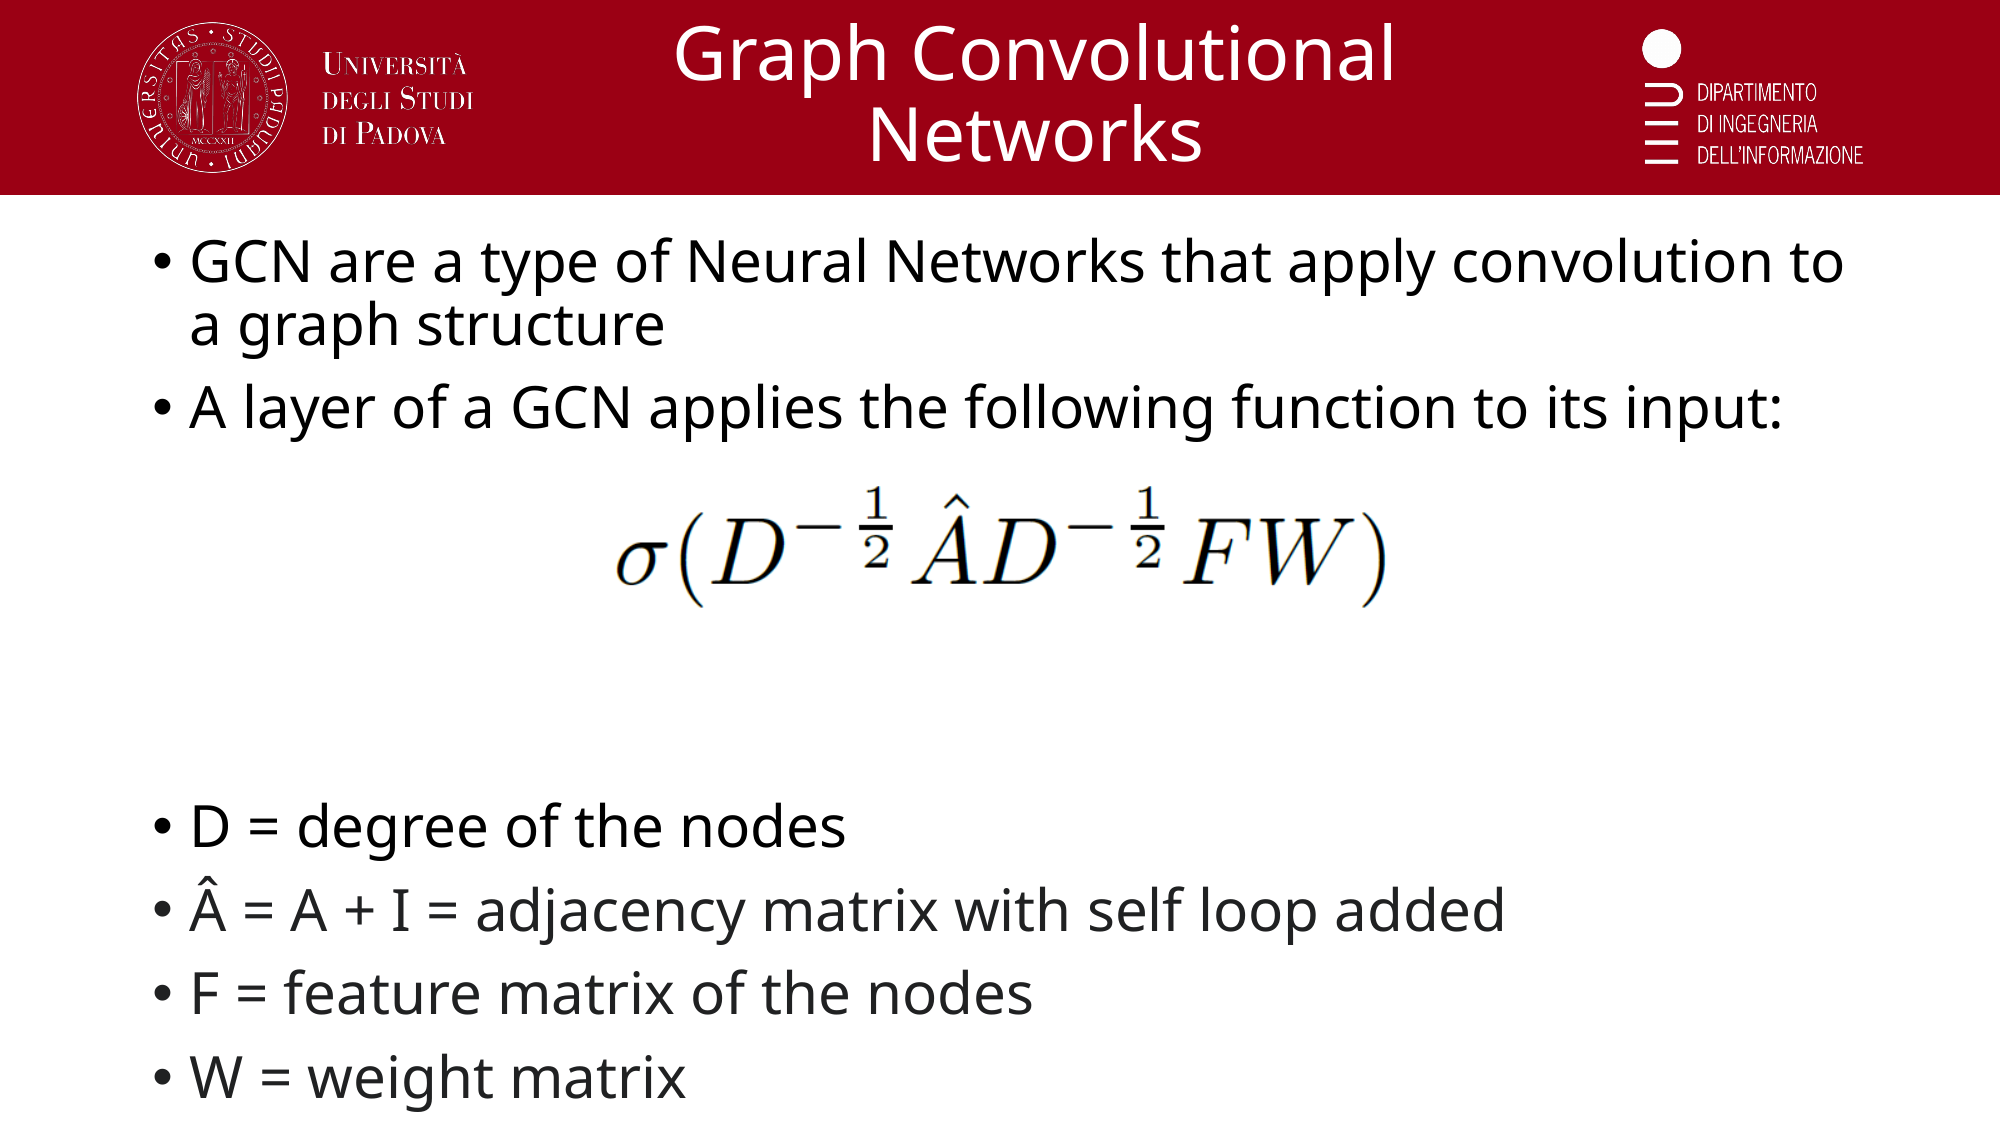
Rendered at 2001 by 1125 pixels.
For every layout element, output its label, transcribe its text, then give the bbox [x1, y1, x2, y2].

picture [1642, 29, 1863, 164]
title Graph Convolutional Networks [507, 21, 1564, 172]
picture [137, 22, 473, 173]
list GCN are a type of Neural Networks that apply convolution to a graph structure A layer of a GCN applies the following function to its input: D = degree of the nodes Â = A + I = adjacency matrix with self loop added F = feature matrix of the nodes W = weight matrix [137, 224, 1863, 1125]
picture [595, 469, 1405, 629]
